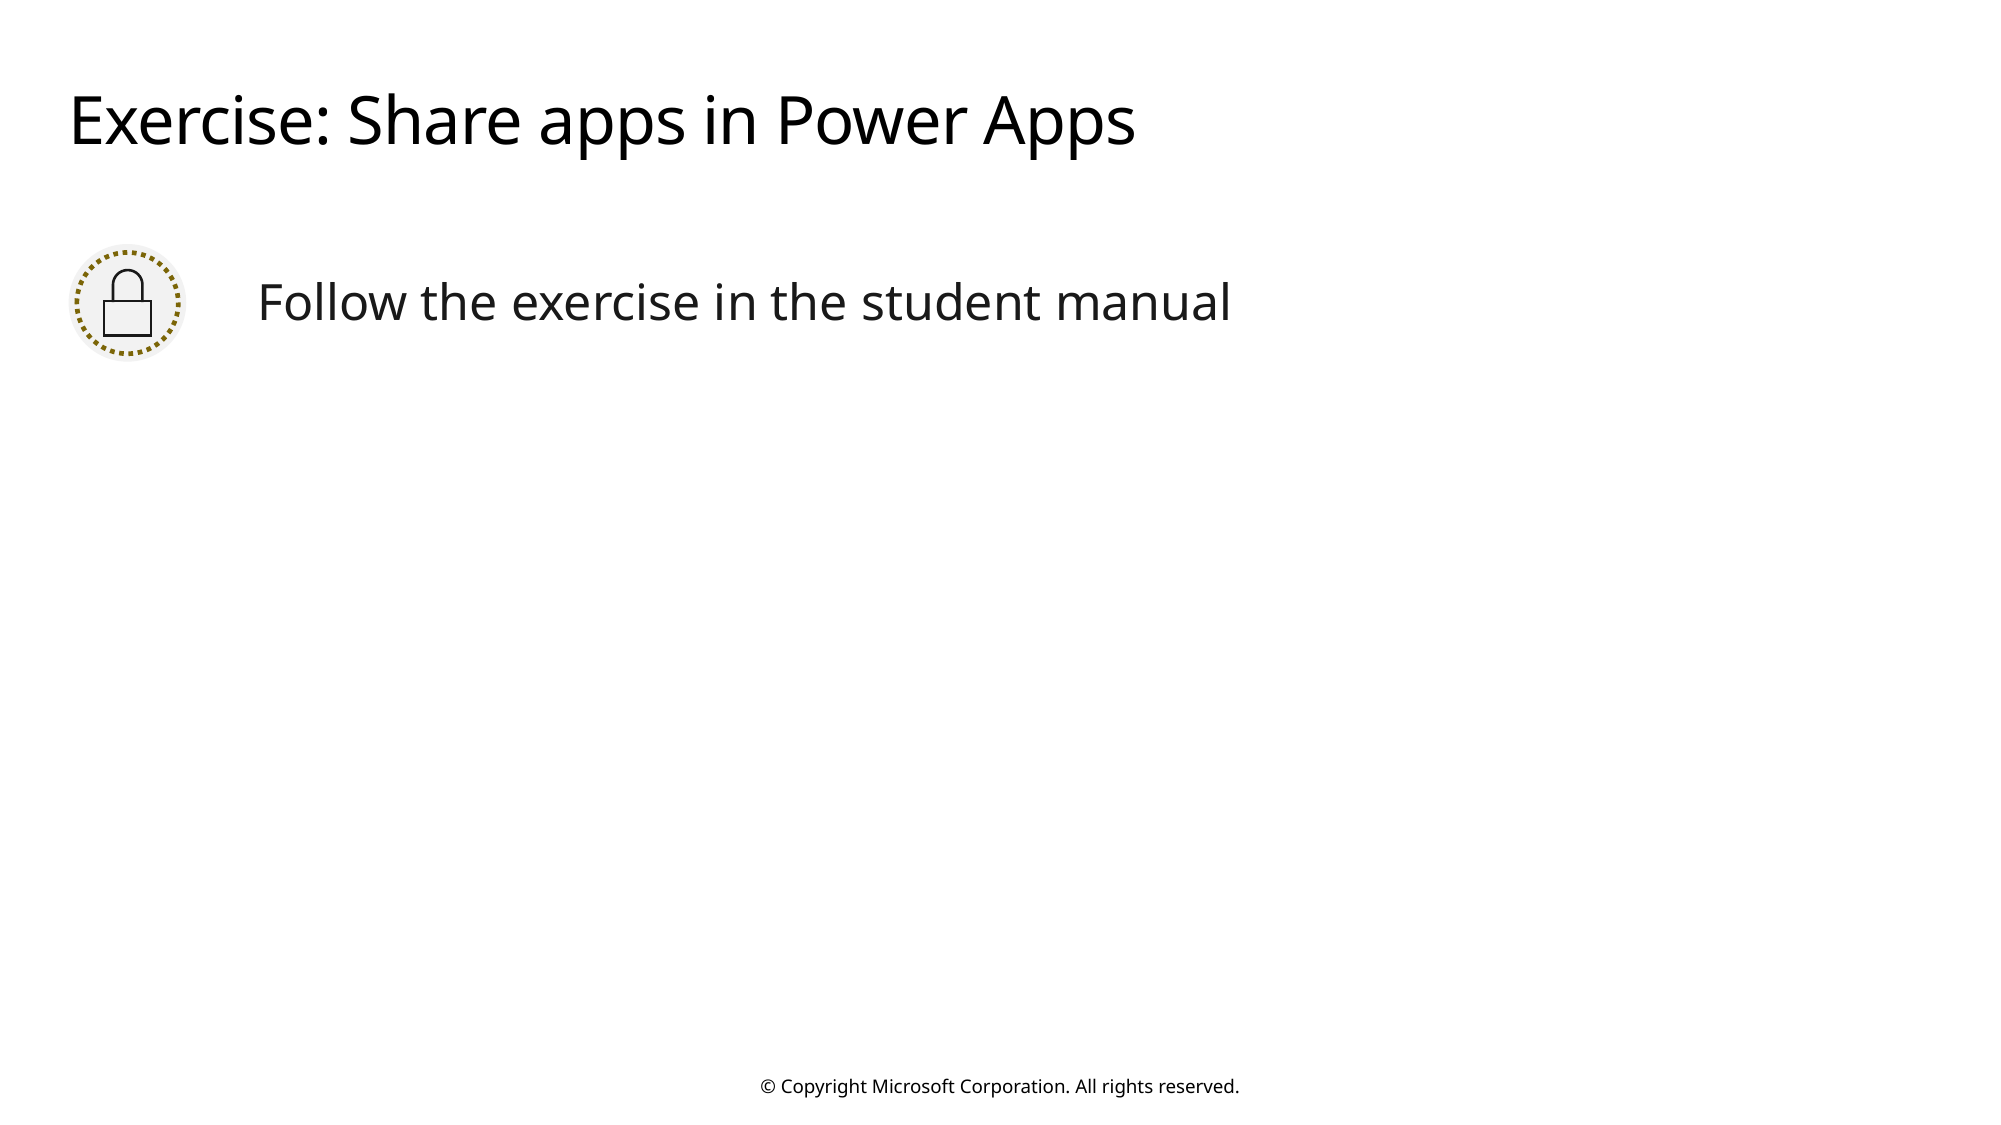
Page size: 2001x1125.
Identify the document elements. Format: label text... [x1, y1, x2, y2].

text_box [68, 243, 187, 362]
title Exercise: Share apps in Power Apps [68, 72, 1930, 184]
list Follow the exercise in the student manual [257, 238, 1932, 386]
